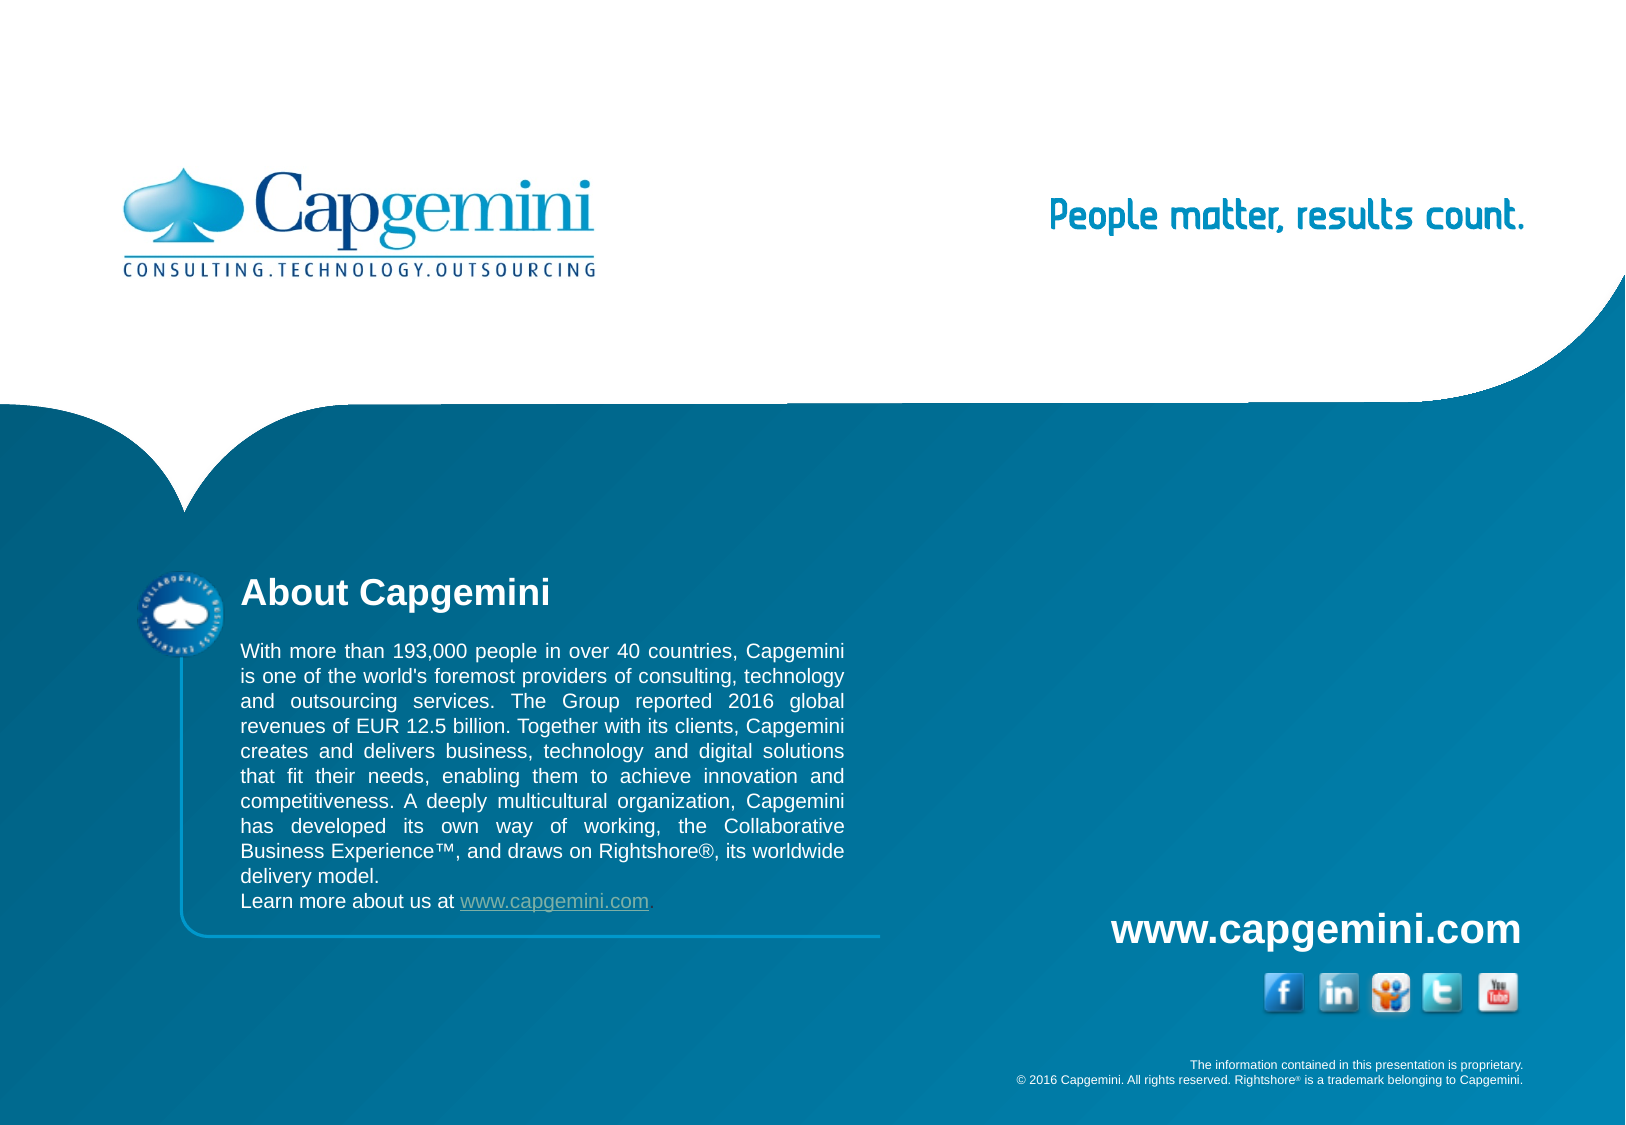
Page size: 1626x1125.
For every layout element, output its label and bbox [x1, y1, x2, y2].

picture [122, 166, 596, 279]
picture [1265, 974, 1303, 1011]
picture [1320, 974, 1359, 1011]
picture [1479, 974, 1518, 1012]
picture [139, 573, 208, 656]
picture [1423, 974, 1462, 1011]
picture [1372, 974, 1410, 1013]
